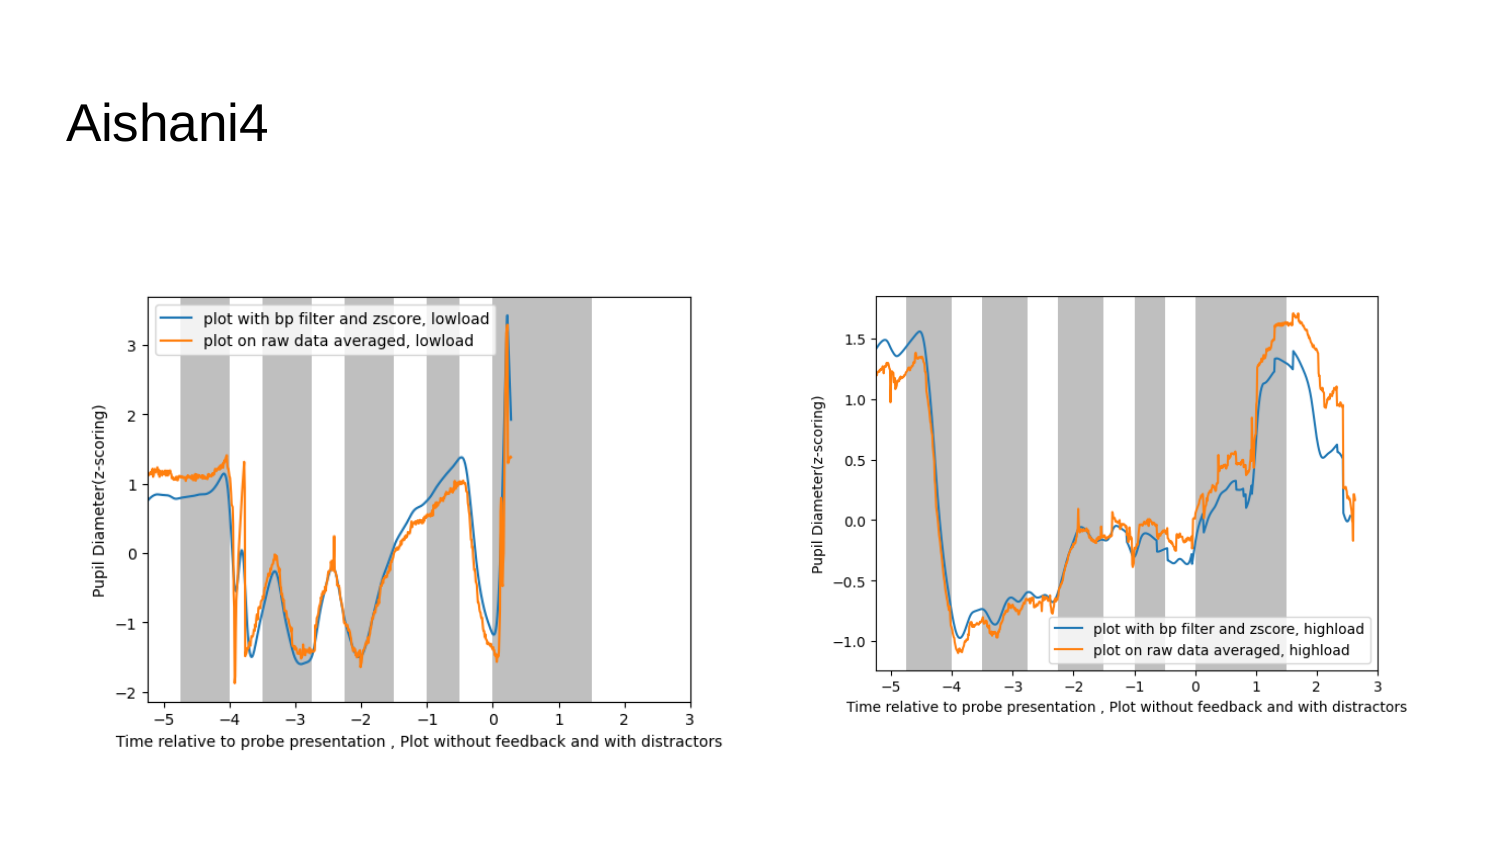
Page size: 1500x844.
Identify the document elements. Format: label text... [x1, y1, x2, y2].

picture [82, 287, 732, 760]
title Aishani4 [51, 72, 1449, 167]
picture [802, 287, 1417, 724]
